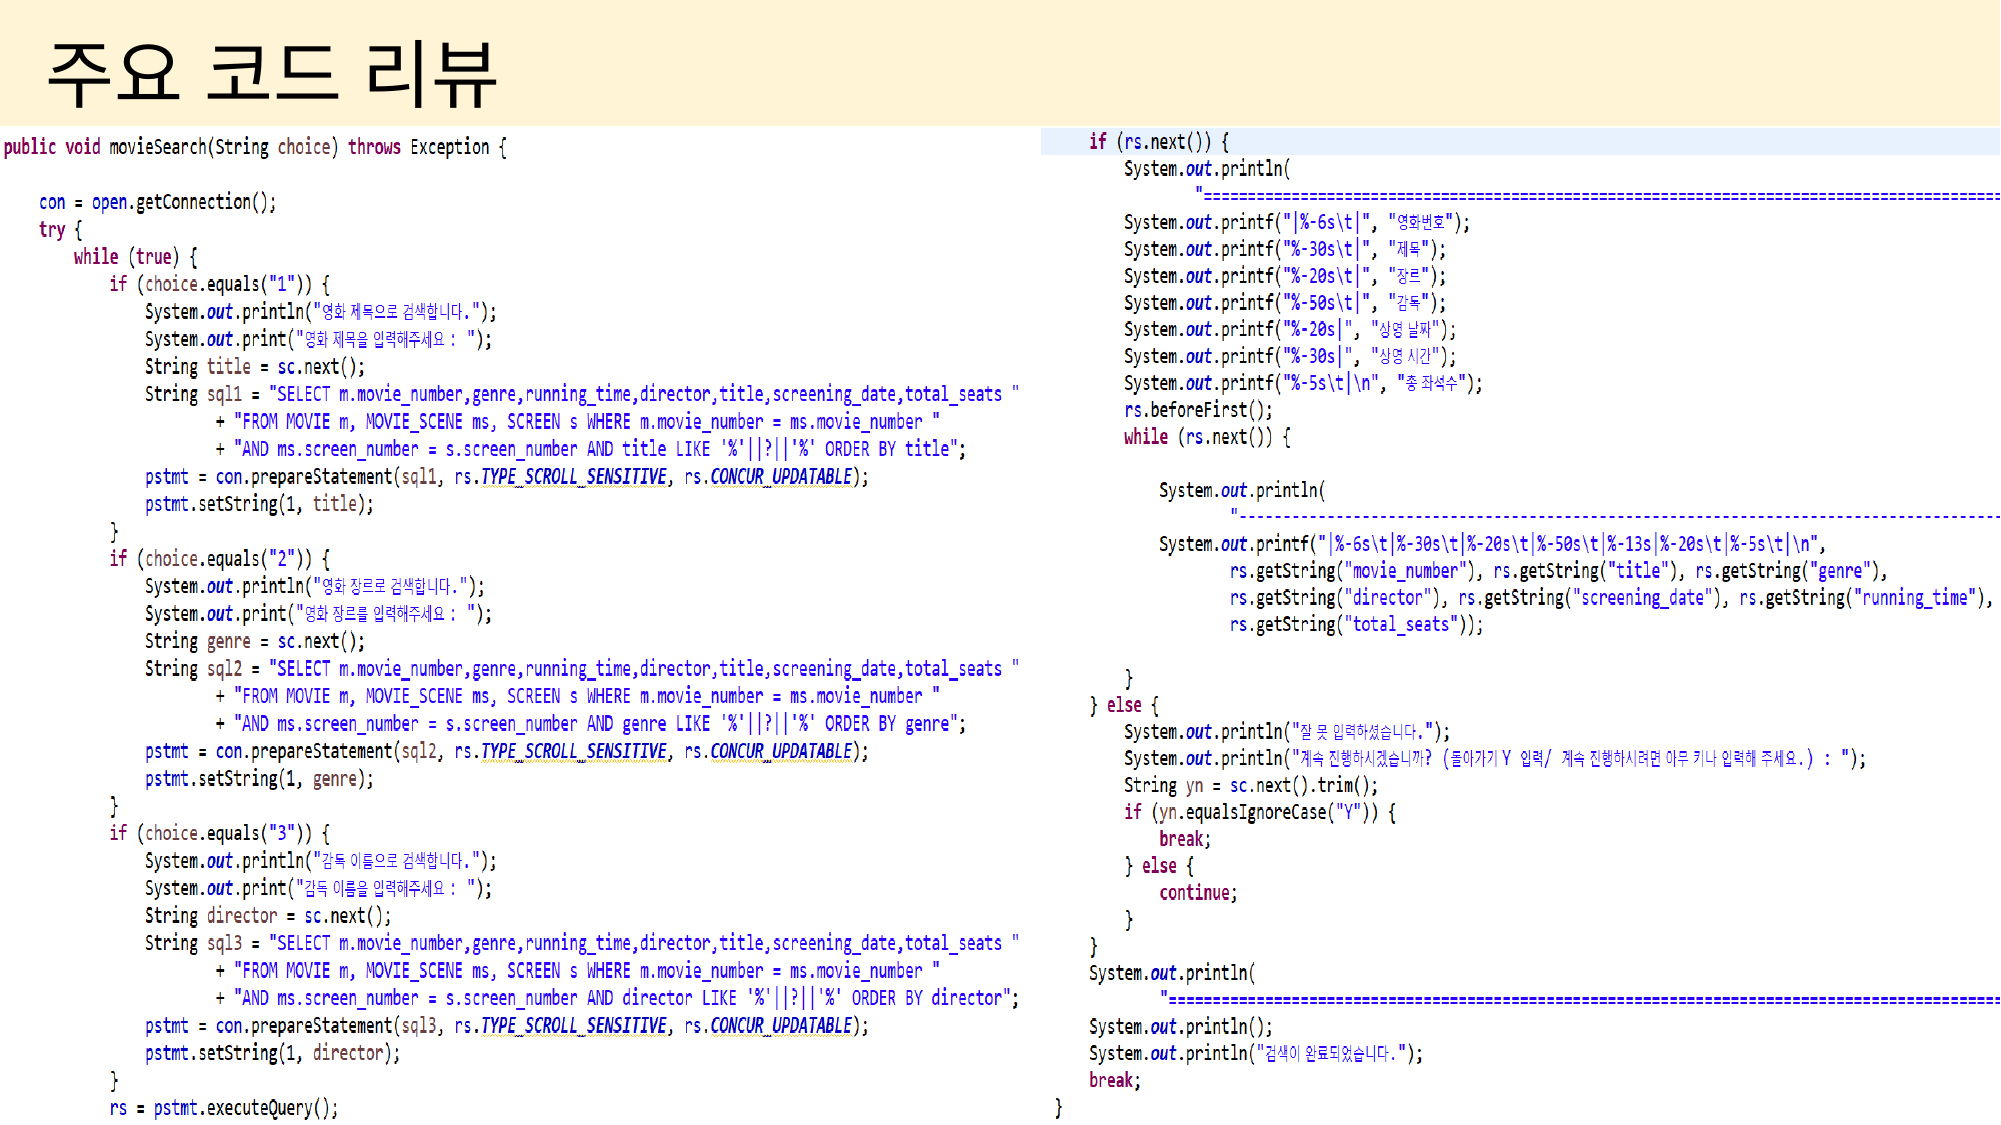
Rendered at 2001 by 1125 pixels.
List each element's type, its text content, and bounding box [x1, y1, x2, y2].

text_box 주요 코드 리뷰 [30, 20, 686, 126]
picture [0, 126, 2000, 1125]
